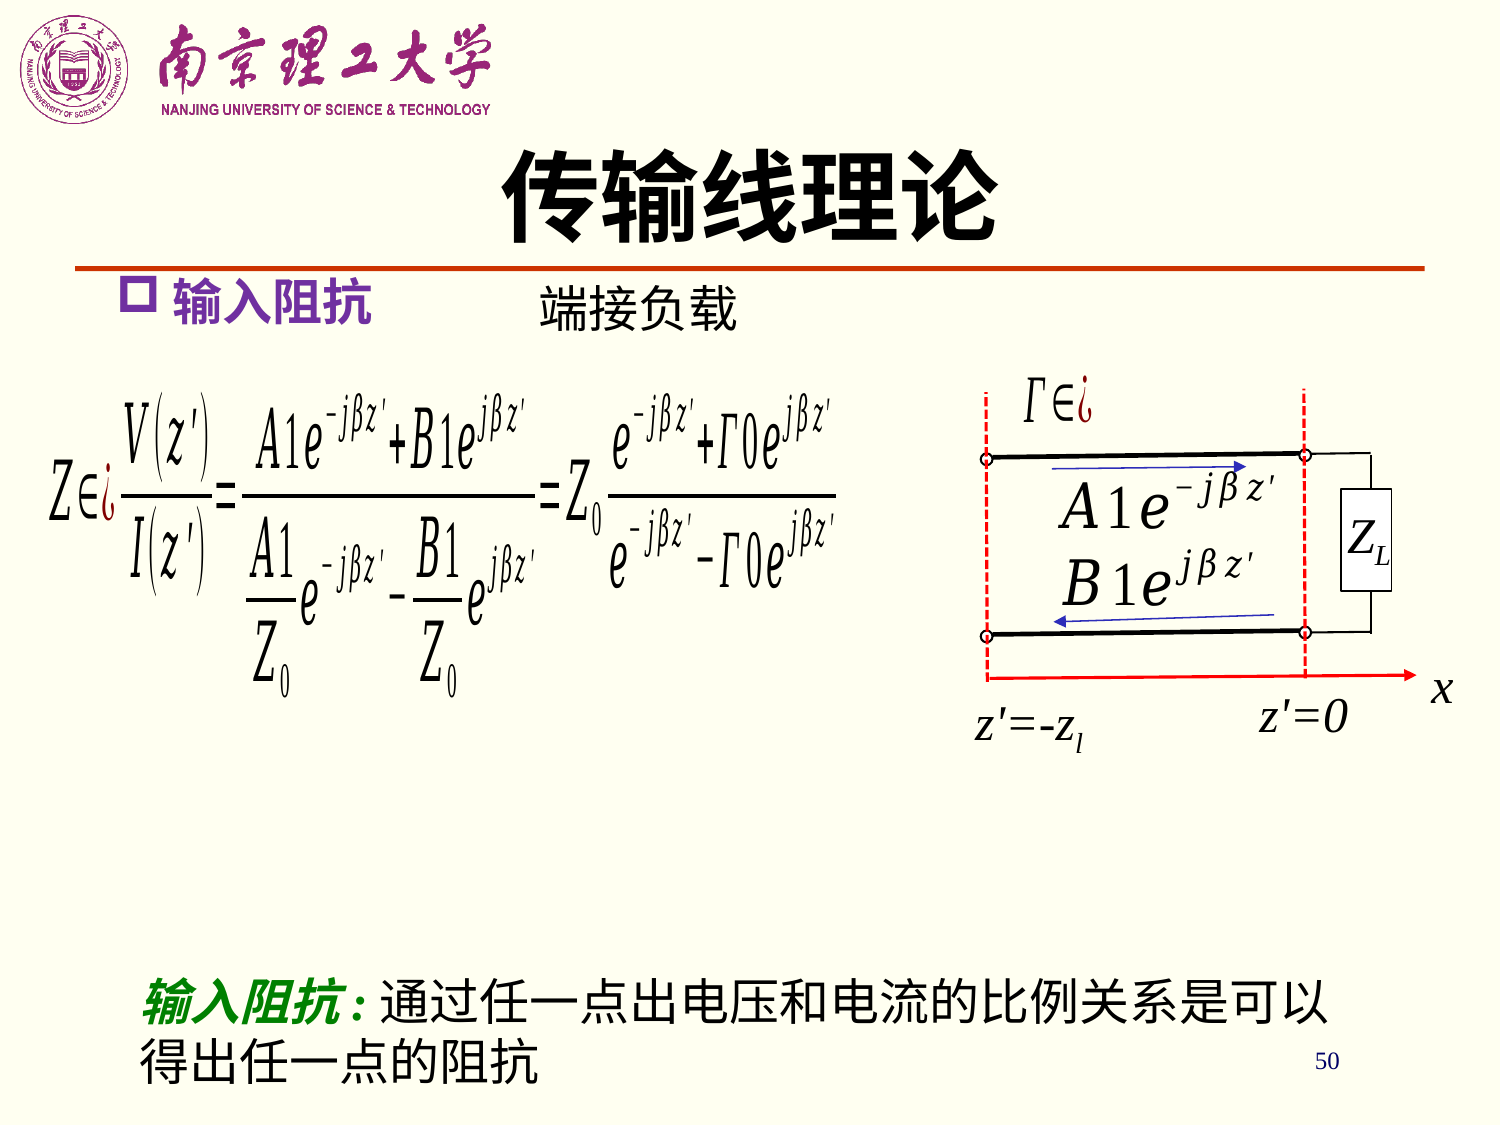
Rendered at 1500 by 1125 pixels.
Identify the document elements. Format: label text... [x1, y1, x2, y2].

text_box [989, 675, 1303, 679]
text_box 端接负载 [523, 270, 882, 346]
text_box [1306, 675, 1417, 679]
text_box z'=-zl [960, 683, 1161, 767]
text_box z'=0 [1244, 679, 1446, 750]
title 传输线理论 [143, 125, 1357, 263]
text_box 输入阻抗:通过任一点出电压和电流的比例关系是可以得出任一点的阻抗 [124, 963, 1357, 1125]
text_box x [1416, 646, 1500, 721]
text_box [1306, 449, 1500, 643]
picture [17, 15, 491, 126]
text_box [1053, 614, 1275, 622]
text_box 输入阻抗 [101, 262, 651, 338]
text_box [988, 449, 1303, 643]
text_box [980, 449, 985, 643]
